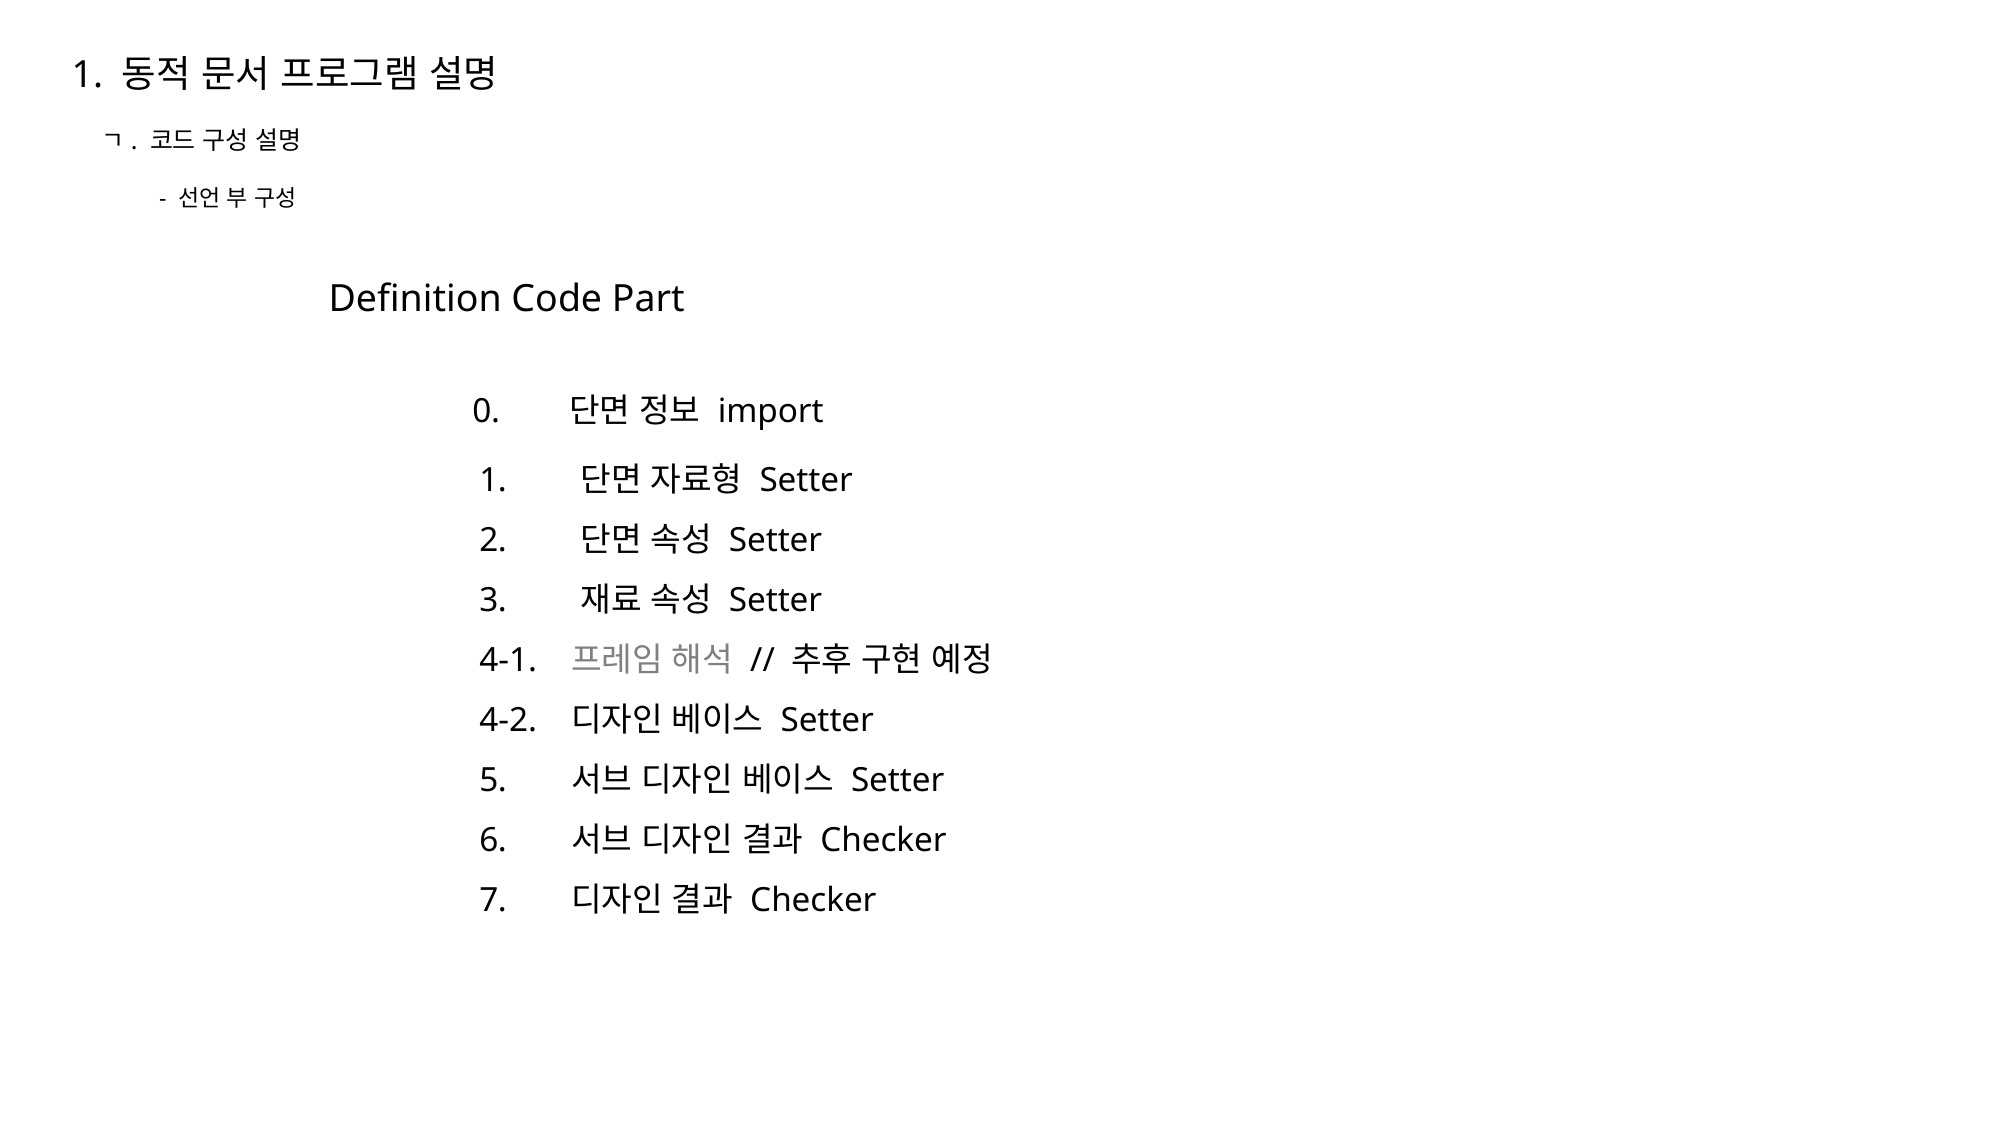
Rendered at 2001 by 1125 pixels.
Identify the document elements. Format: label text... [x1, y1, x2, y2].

text_box ㄱ. 코드 구성 설명 [87, 117, 317, 162]
text_box - 선언 부 구성 [144, 176, 313, 219]
text_box 단면 자료형 Setter 단면 속성 Setter 재료 속성 Setter 4-1. 프레임 해석 // 추후 구현 예정 4-2. 디자인 베이스 Setter 서브 디자인 베이스 Setter 서브 디자인 결과 Checker 디자인 결과 Checker [464, 431, 1008, 925]
text_box 1. 동적 문서 프로그램 설명 [56, 42, 514, 103]
text_box 0. 단면 정보 import [457, 381, 839, 437]
text_box Definition Code Part [313, 266, 700, 327]
